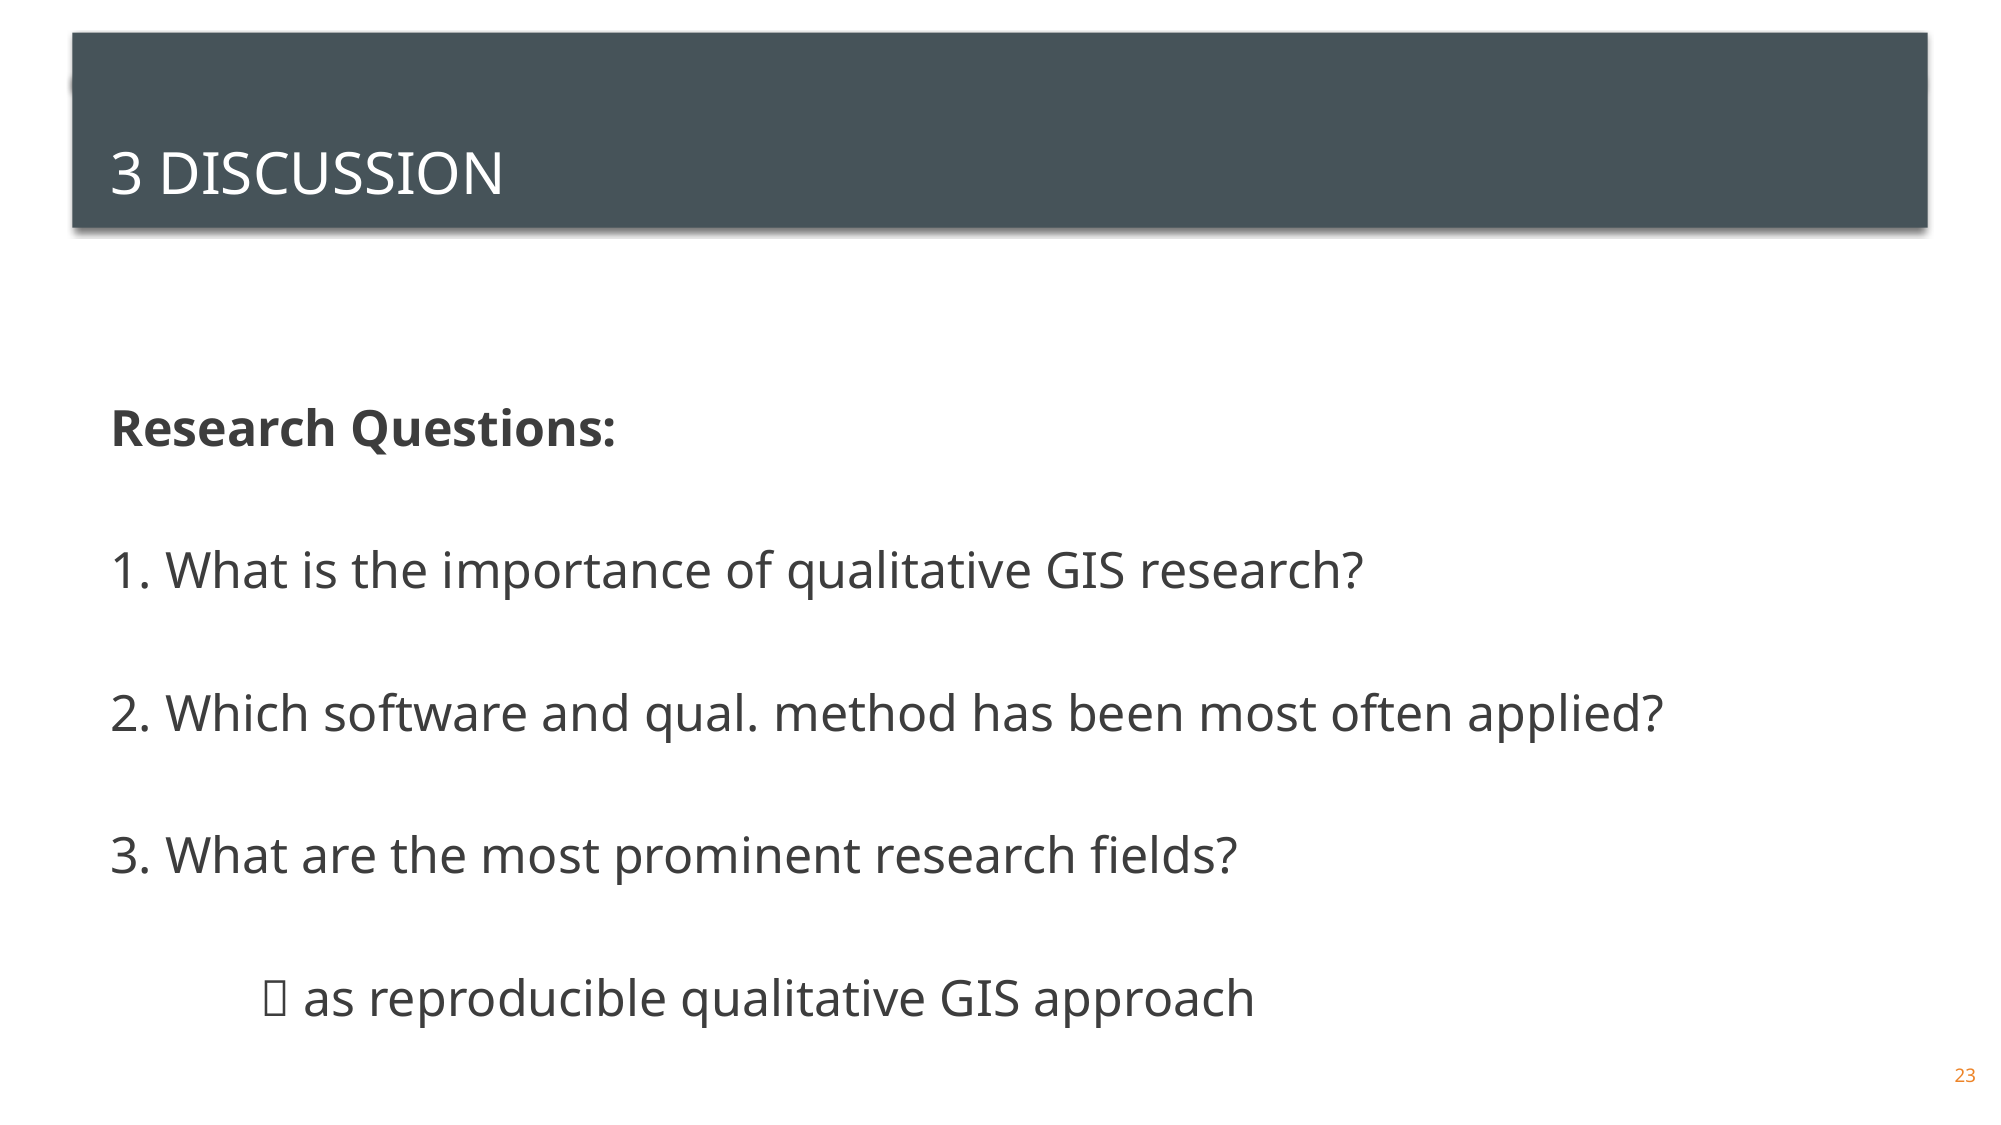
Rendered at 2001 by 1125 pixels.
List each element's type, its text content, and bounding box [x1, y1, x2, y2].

title 3 Discussion [95, 47, 1905, 214]
slide_number 23 [1818, 1047, 1991, 1107]
list Research Questions: 1. What is the importance of qualitative GIS research? 2. Which software and qual. method has been most often applied? 3. What are the most prominent research fields?  as reproducible qualitative GIS approach [95, 388, 1813, 1077]
